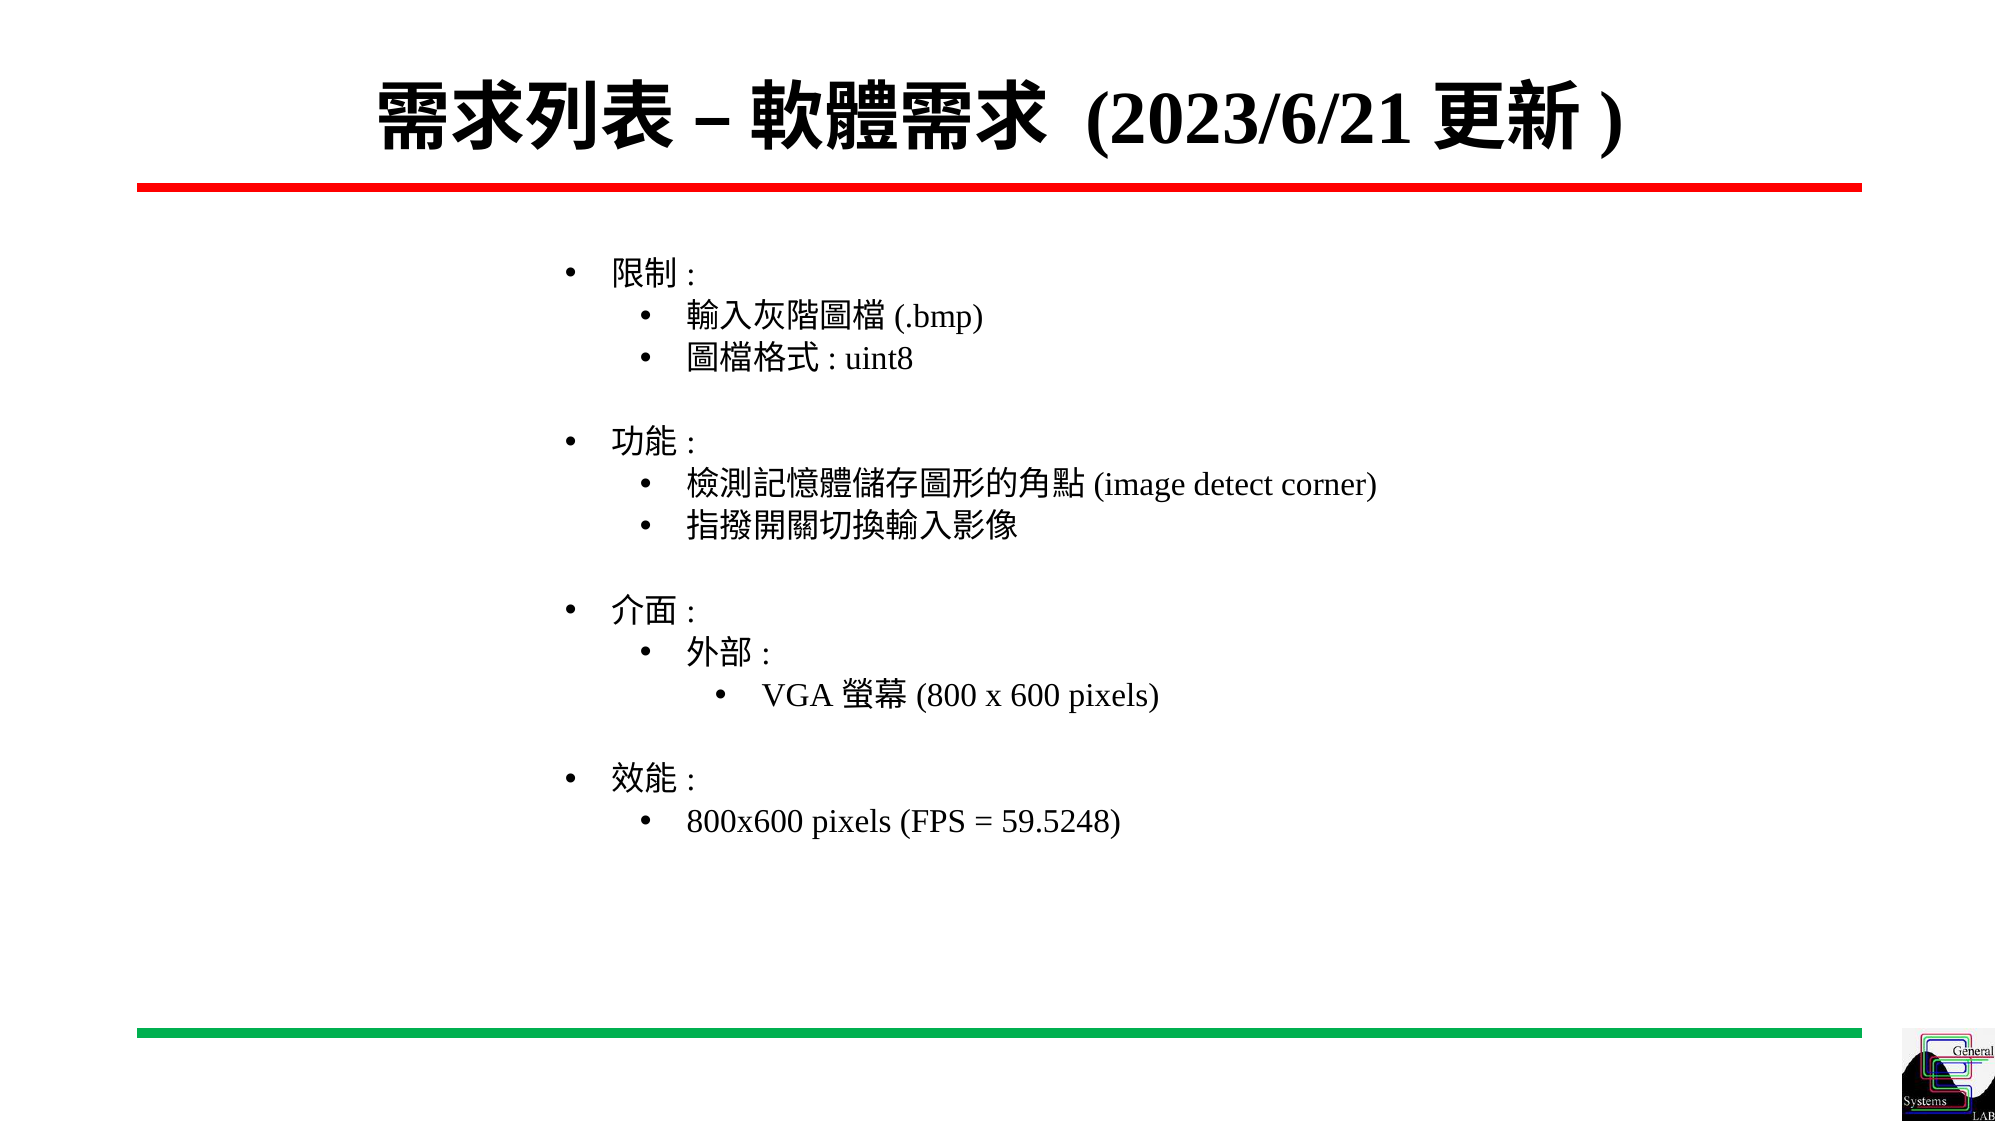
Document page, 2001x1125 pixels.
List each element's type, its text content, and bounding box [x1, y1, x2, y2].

picture [1902, 1040, 1995, 1121]
text_box 限制: 輸入灰階圖檔(.bmp) 圖檔格式: uint8 功能: 檢測記憶體儲存圖形的角點(image detect corner) 指撥開關切換輸入影像 介面: 外部: VGA螢幕(800 x 600 pixels) 效能: 800x600 pixels (FPS = 59.5248) [549, 249, 2000, 1040]
title 需求列表 – 軟體需求 (2023/6/21更新) [137, 59, 1863, 178]
